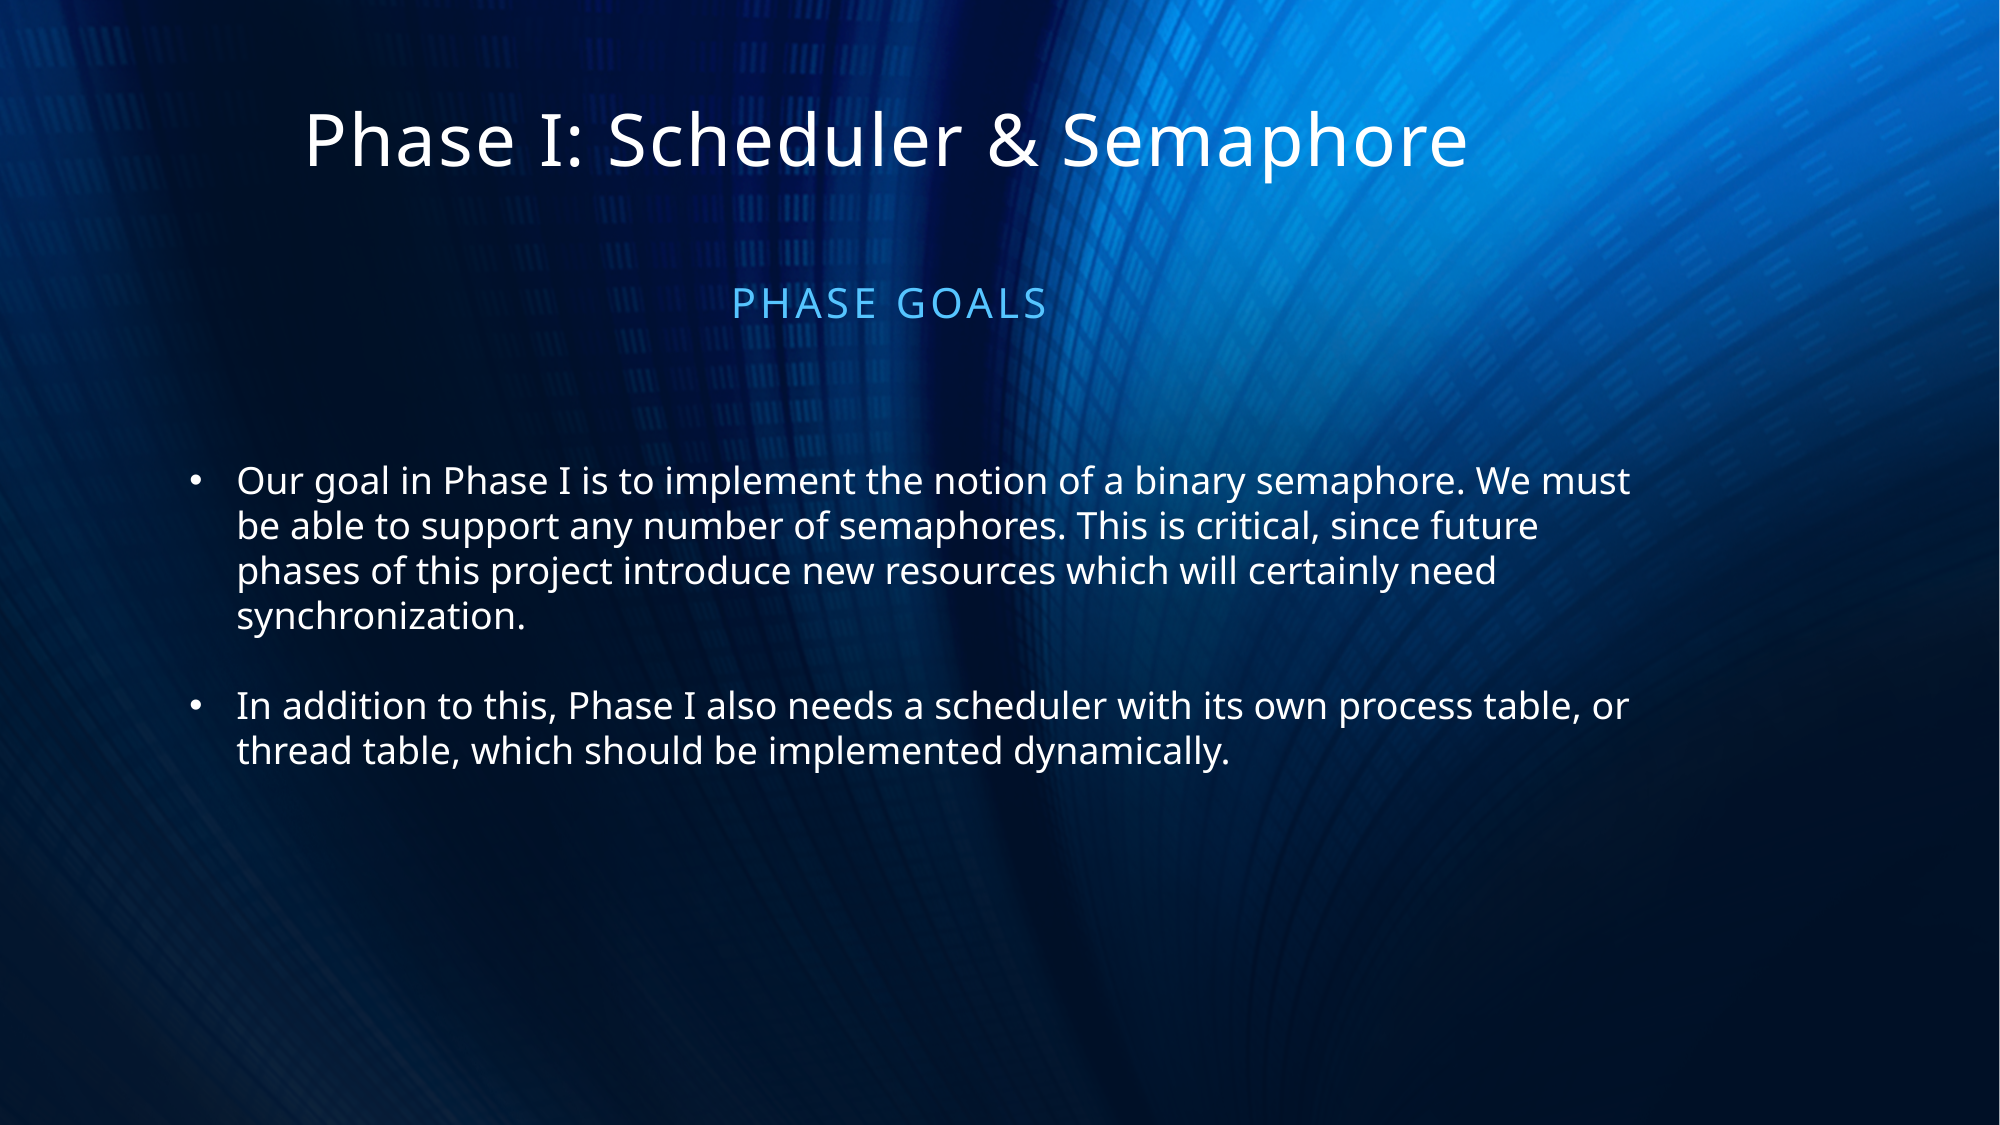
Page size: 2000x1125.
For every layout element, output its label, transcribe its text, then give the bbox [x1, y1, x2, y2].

text_box Our goal in Phase I is to implement the notion of a binary semaphore. We must be able to support any number of semaphores. This is critical, since future phases of this project introduce new resources which will certainly need synchronization. In addition to this, Phase I also needs a scheduler with its own process table, or thread table, which should be implemented dynamically. [174, 449, 1650, 780]
title Phase I: Scheduler & Semaphore [174, 62, 1601, 188]
list Phase Goals [176, 275, 1602, 363]
picture [0, 0, 2000, 1125]
